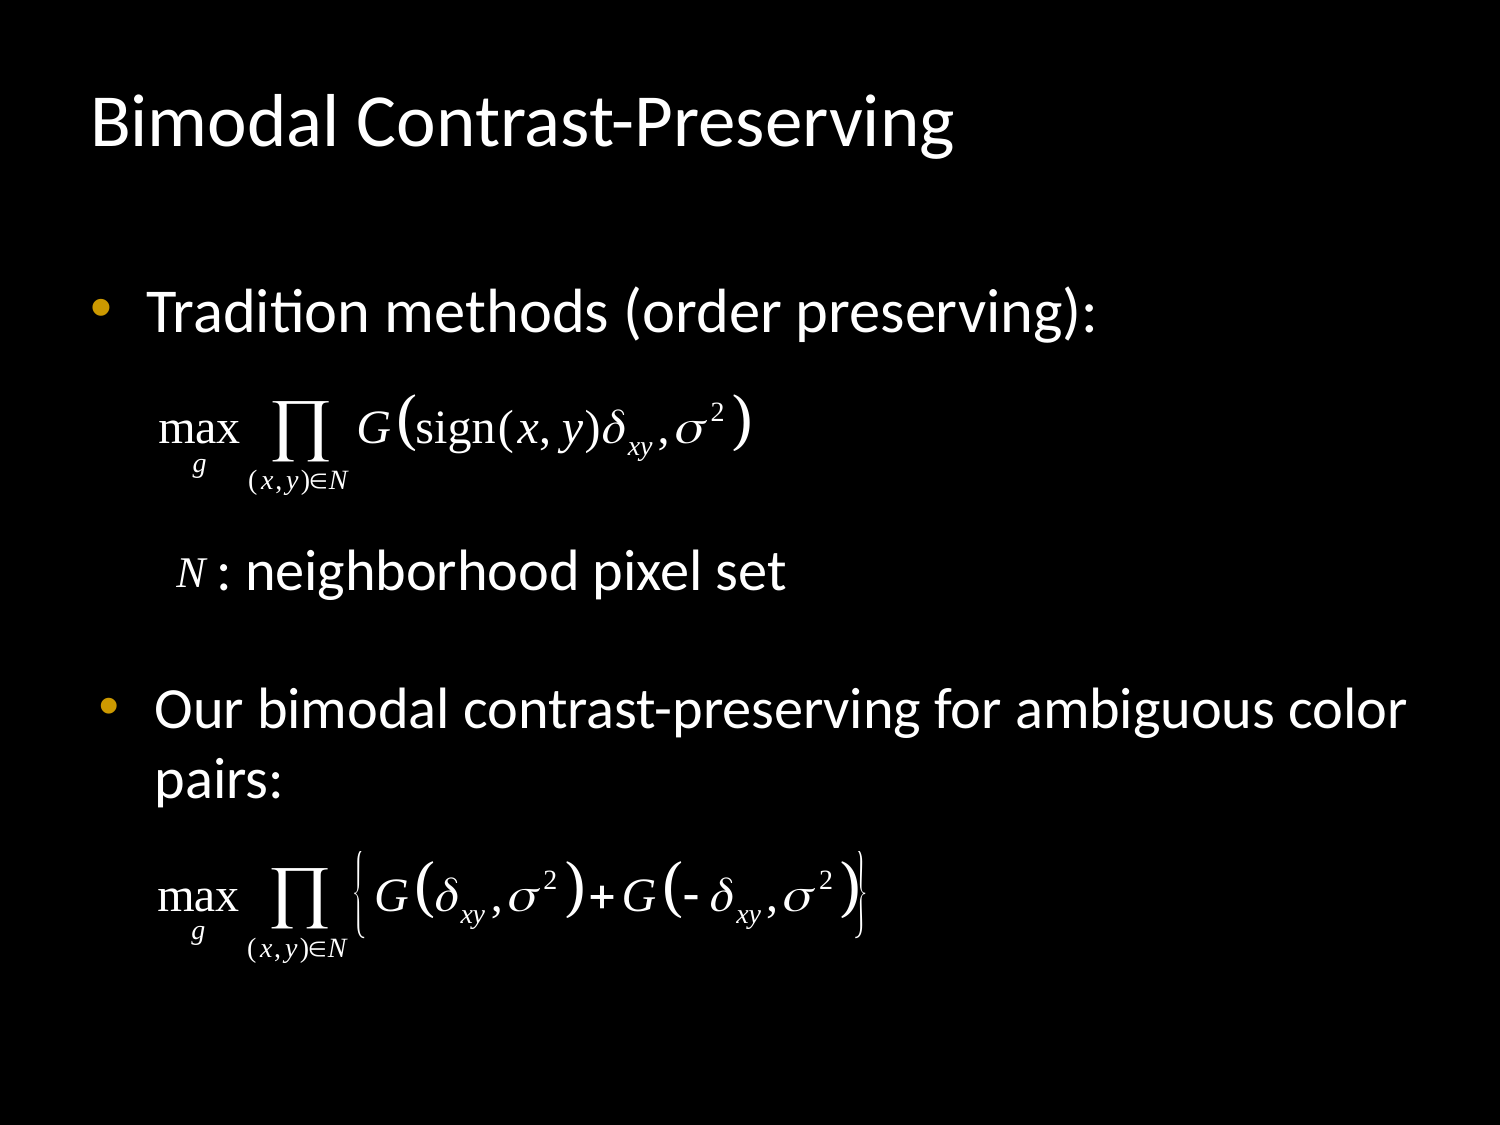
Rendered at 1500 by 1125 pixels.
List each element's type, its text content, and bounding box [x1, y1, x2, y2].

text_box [149, 850, 883, 976]
list Tradition methods (order preserving): [75, 262, 1425, 538]
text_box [150, 387, 756, 508]
text_box Our bimodal contrast-preserving for ambiguous color pairs: [83, 662, 1434, 938]
text_box : neighborhood pixel set [201, 525, 1350, 610]
title Bimodal Contrast-Preserving [75, 45, 1425, 233]
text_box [162, 543, 226, 607]
